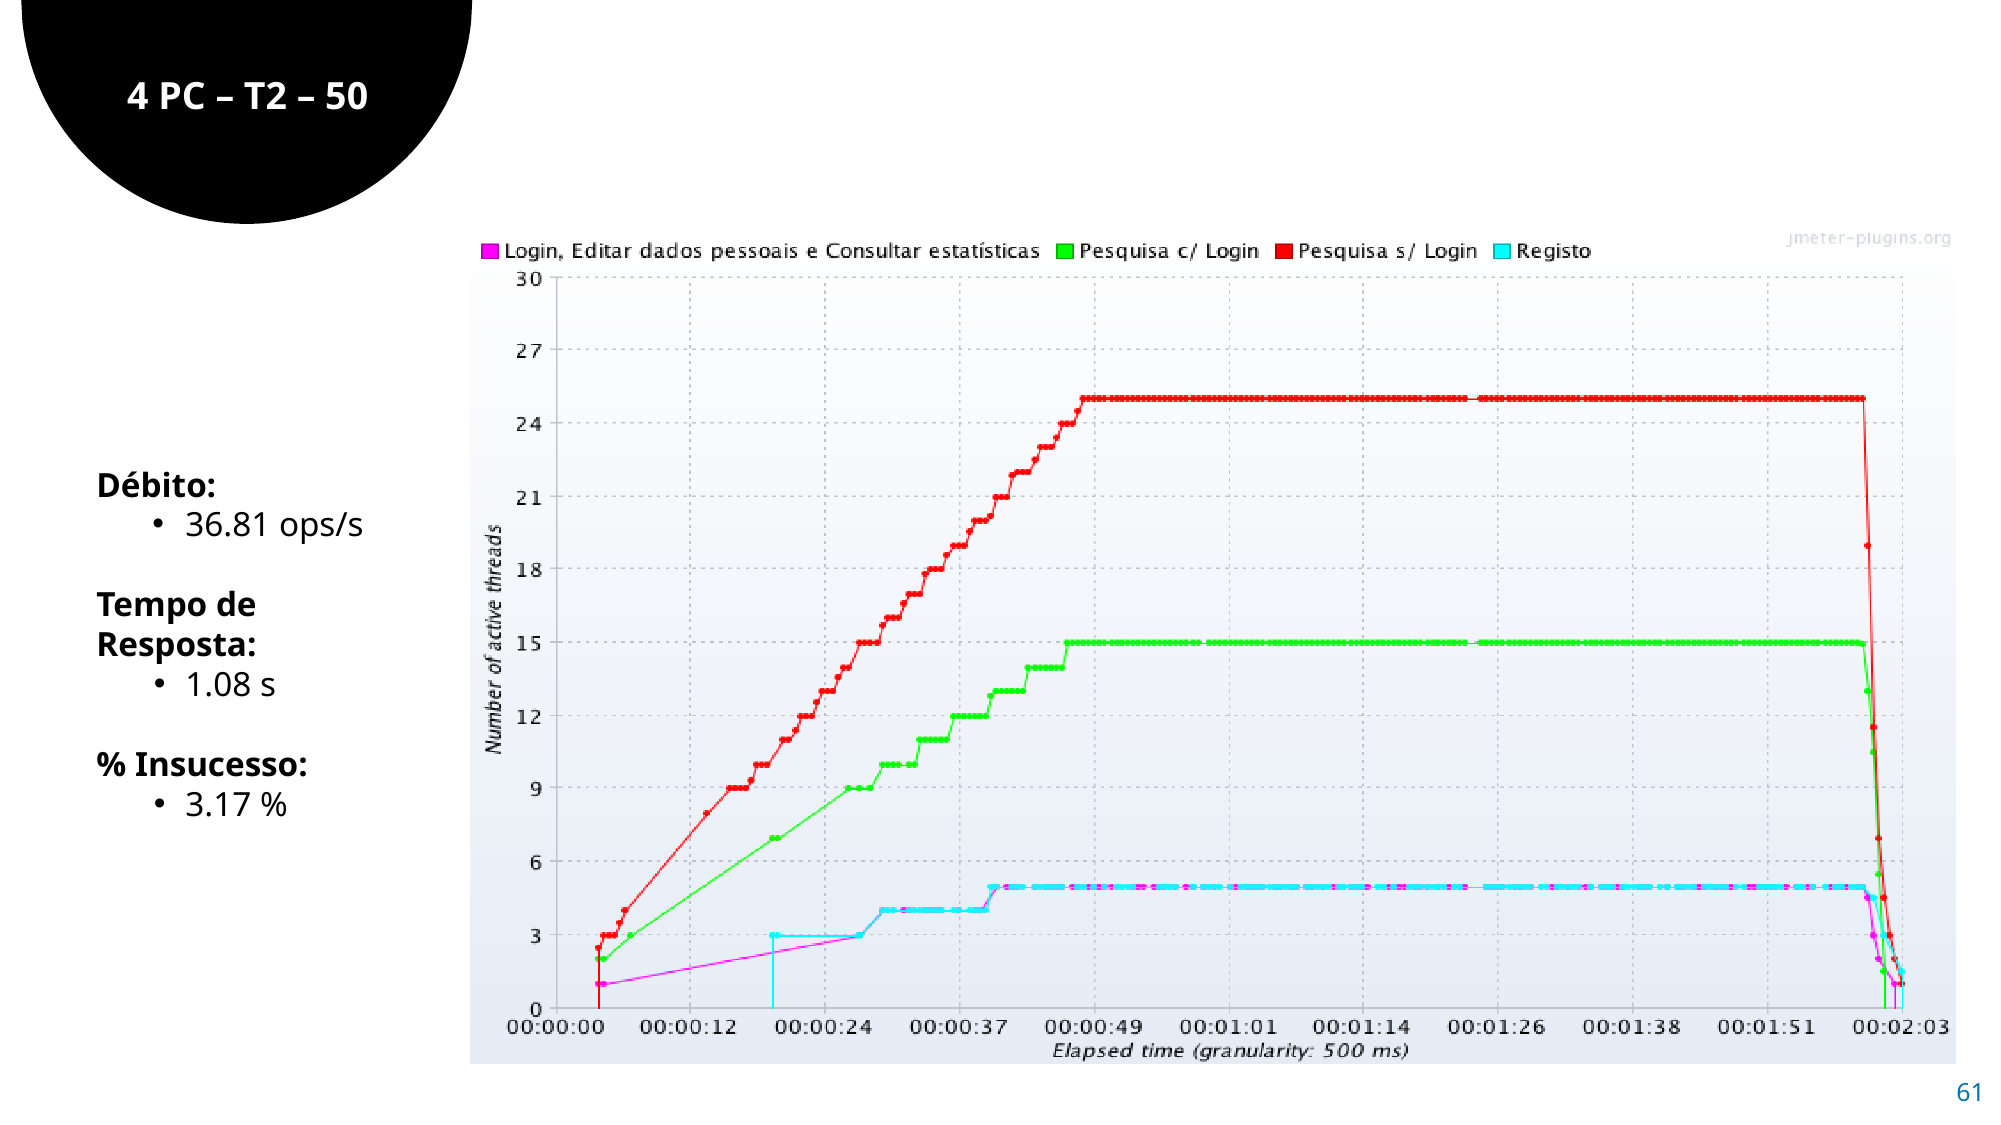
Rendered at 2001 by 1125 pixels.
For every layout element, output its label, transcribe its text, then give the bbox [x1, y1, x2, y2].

text_box 4 PC – T2 – 50 [112, 64, 384, 125]
picture [470, 233, 1958, 1064]
slide_number 61 [1914, 1063, 2000, 1124]
text_box Débito: 36.81 ops/s Tempo de Resposta: 1.08 s % Insucesso: 3.17 % [81, 456, 432, 831]
